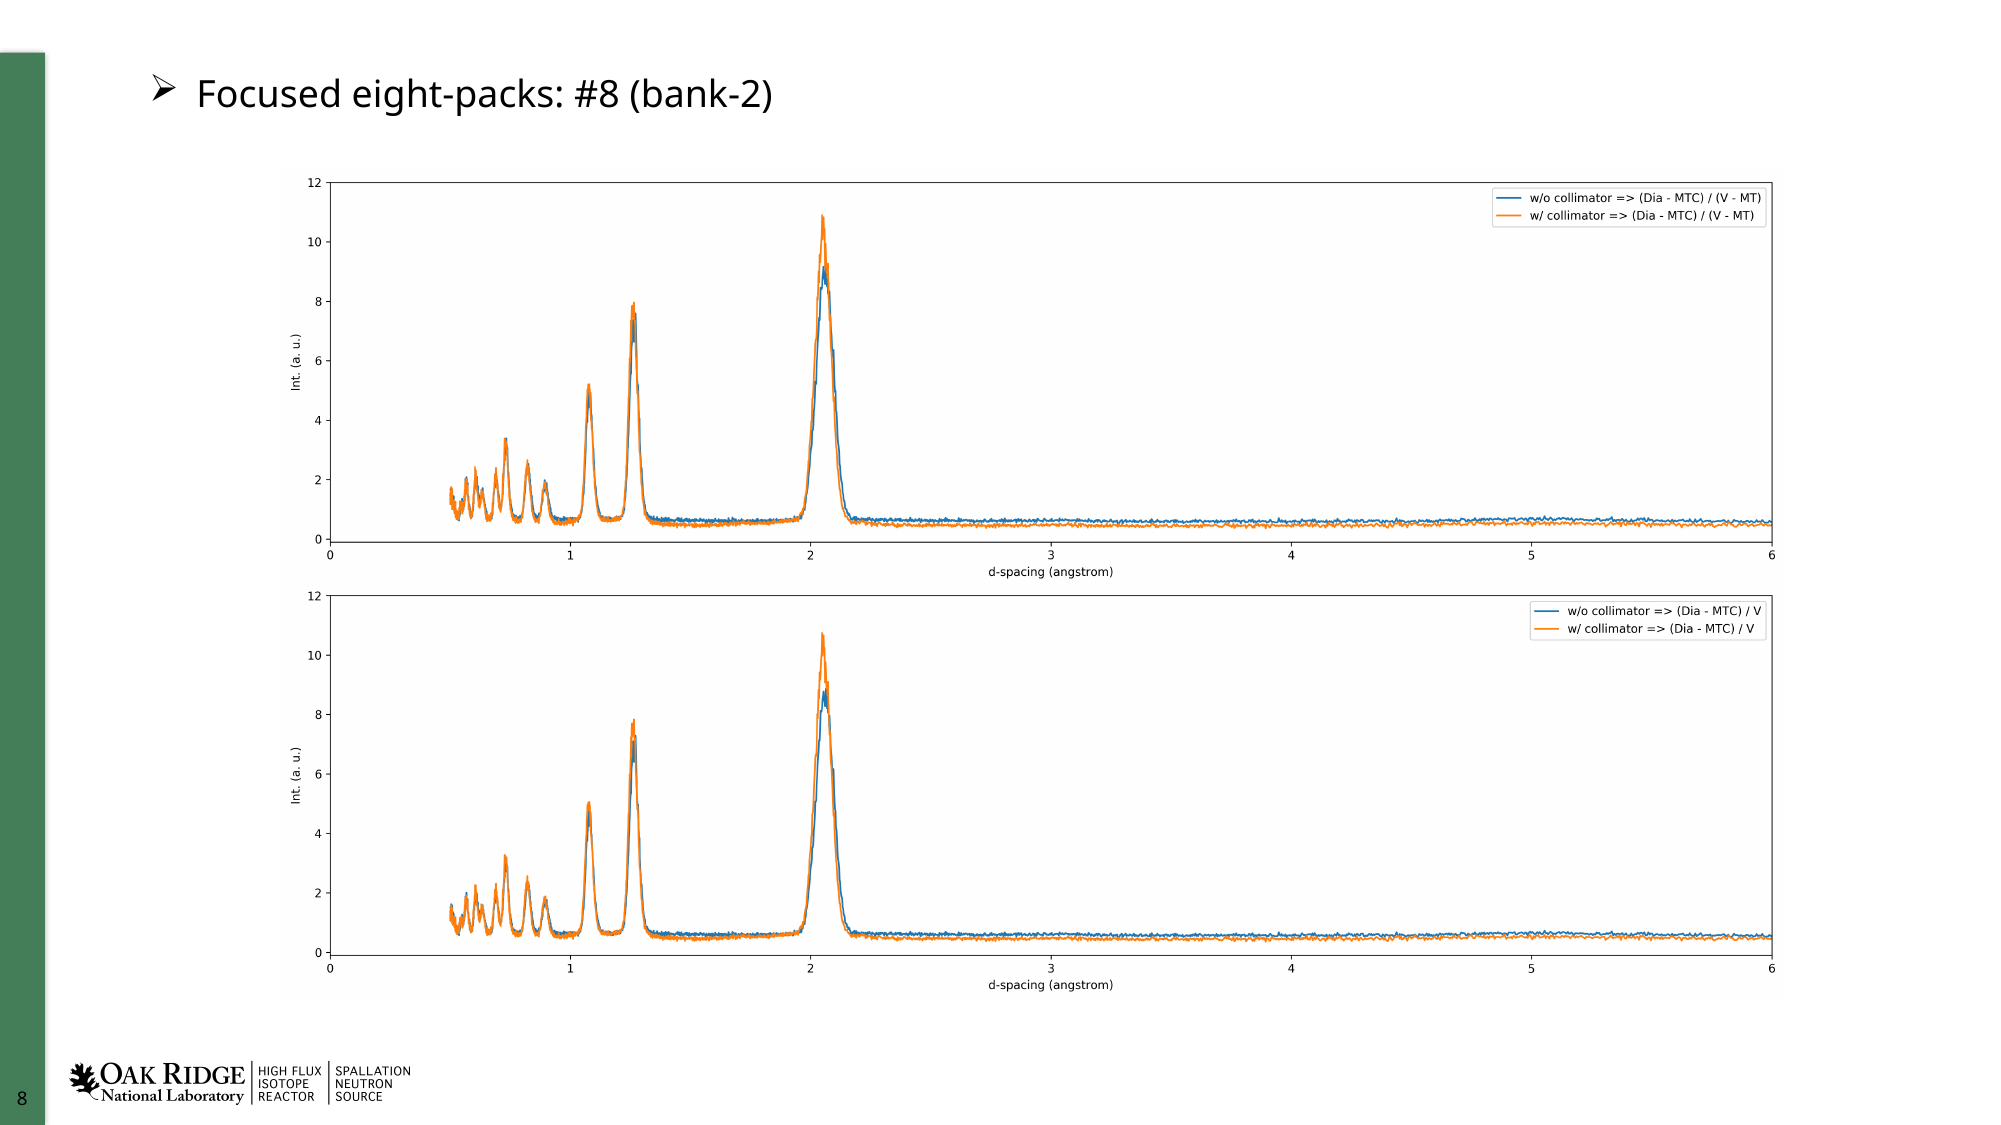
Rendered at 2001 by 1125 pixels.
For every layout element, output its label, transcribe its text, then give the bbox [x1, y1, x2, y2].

picture [66, 1058, 413, 1108]
picture [278, 165, 1788, 1004]
text_box Focused eight-packs: #8 (bank-2) [134, 67, 1915, 123]
